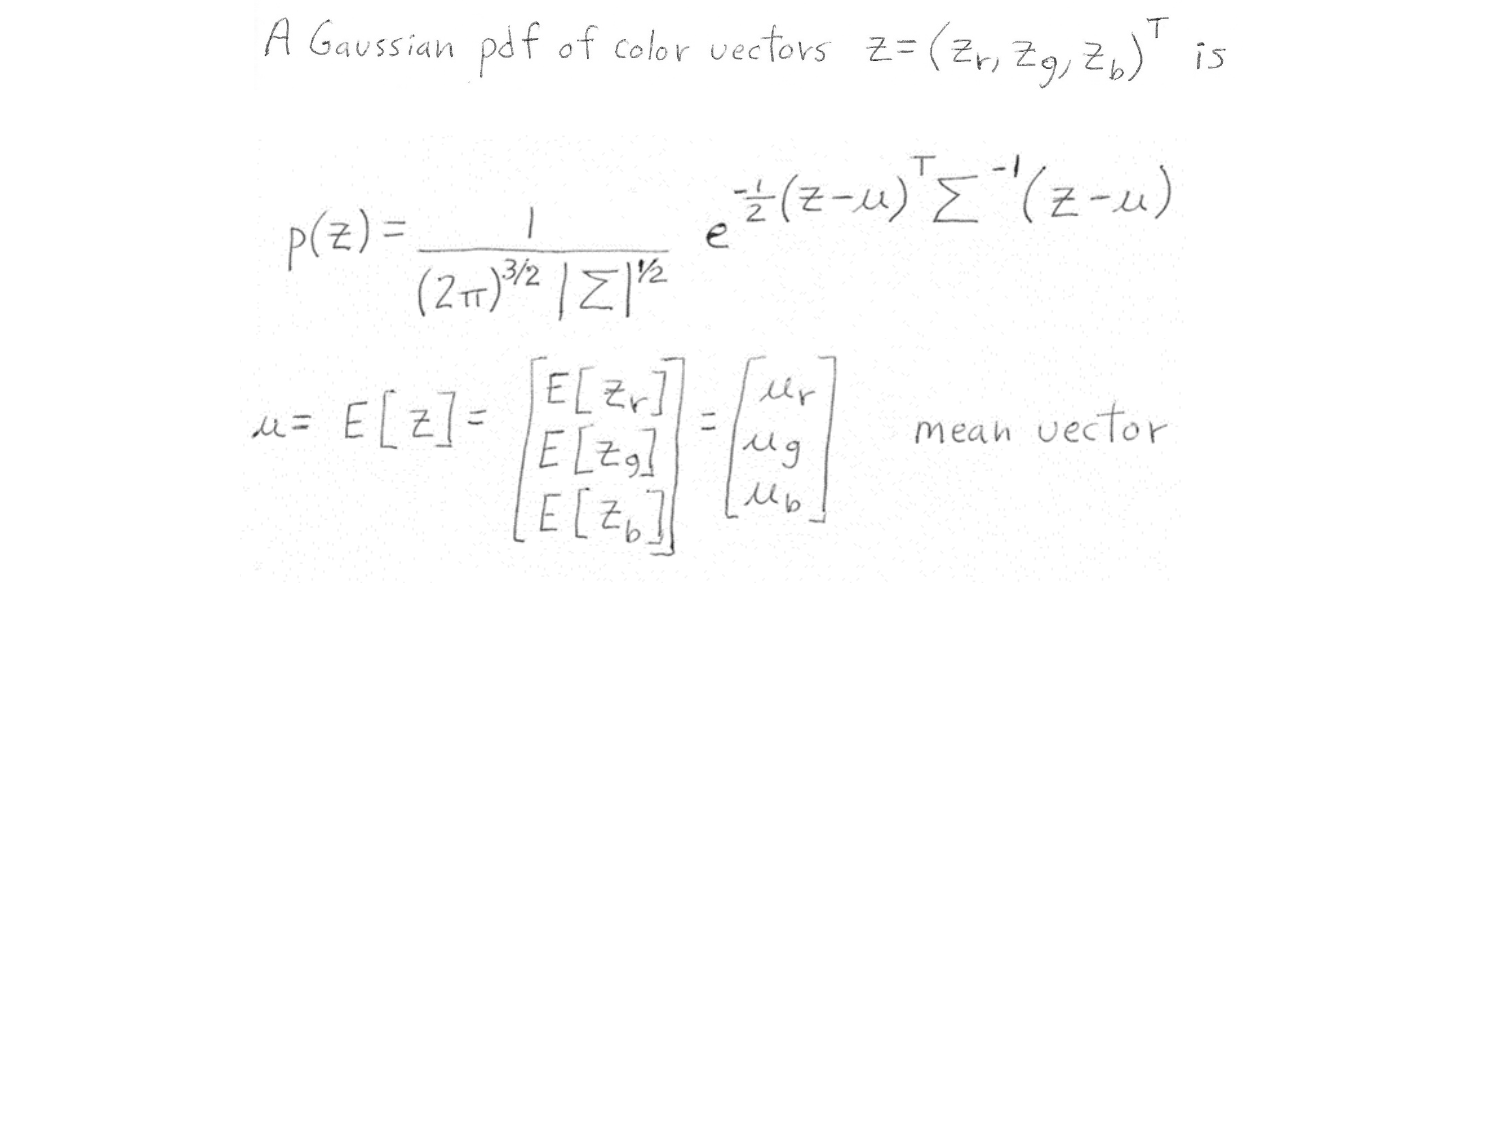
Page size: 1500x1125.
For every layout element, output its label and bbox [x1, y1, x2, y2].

picture [254, 134, 1187, 339]
picture [254, 0, 1246, 90]
picture [239, 344, 1183, 583]
